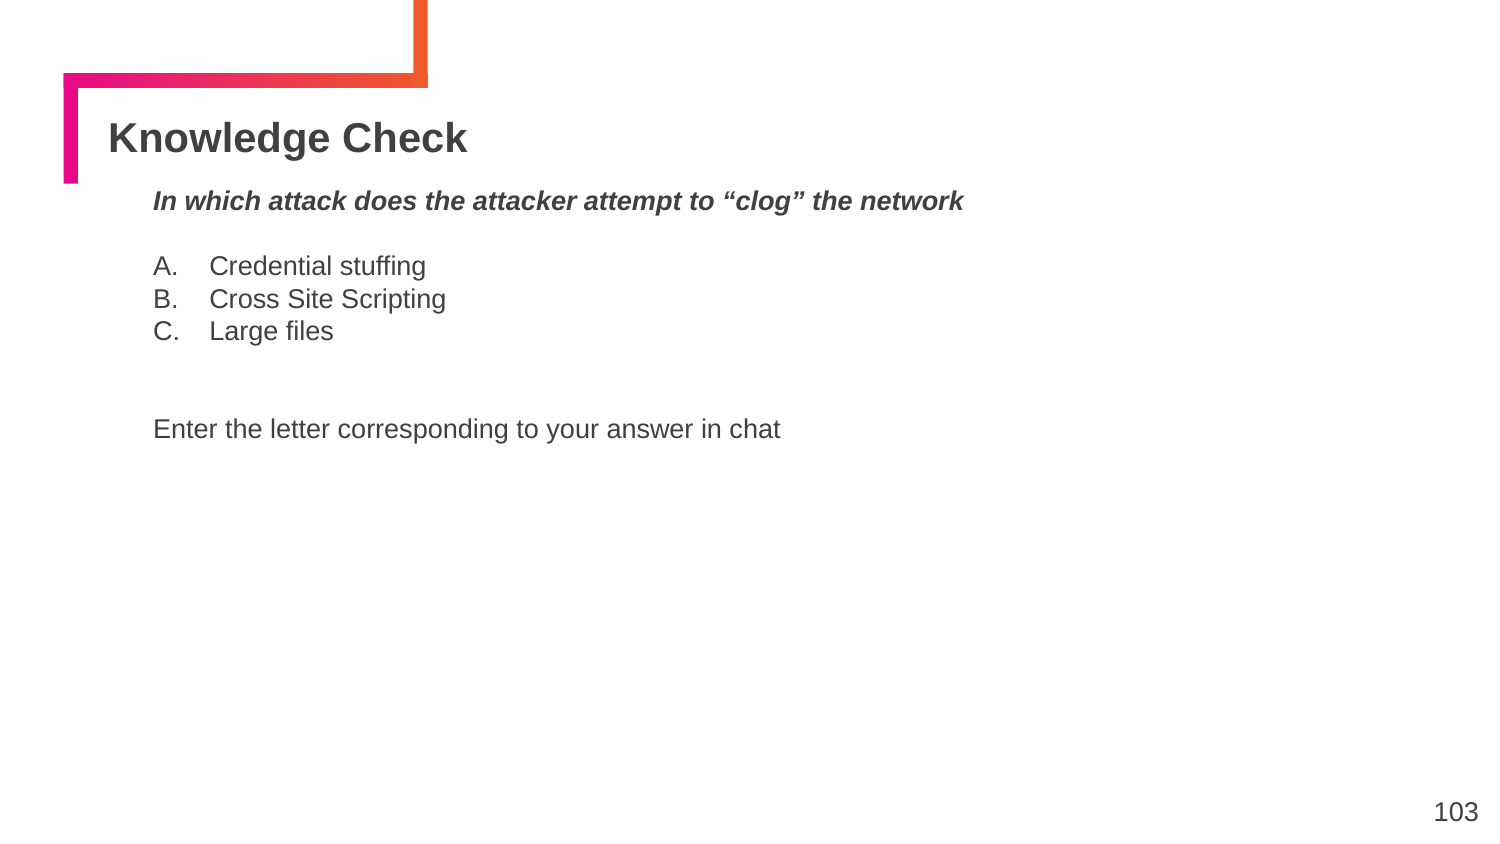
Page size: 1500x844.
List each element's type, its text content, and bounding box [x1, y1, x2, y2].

title Knowledge Check [100, 117, 1455, 169]
slide_number ‹#› [1403, 779, 1494, 844]
subtitle In which attack does the attacker attempt to “clog” the network Credential stuffing Cross Site Scripting Large files Enter the letter corresponding to your answer in chat [100, 168, 1352, 690]
